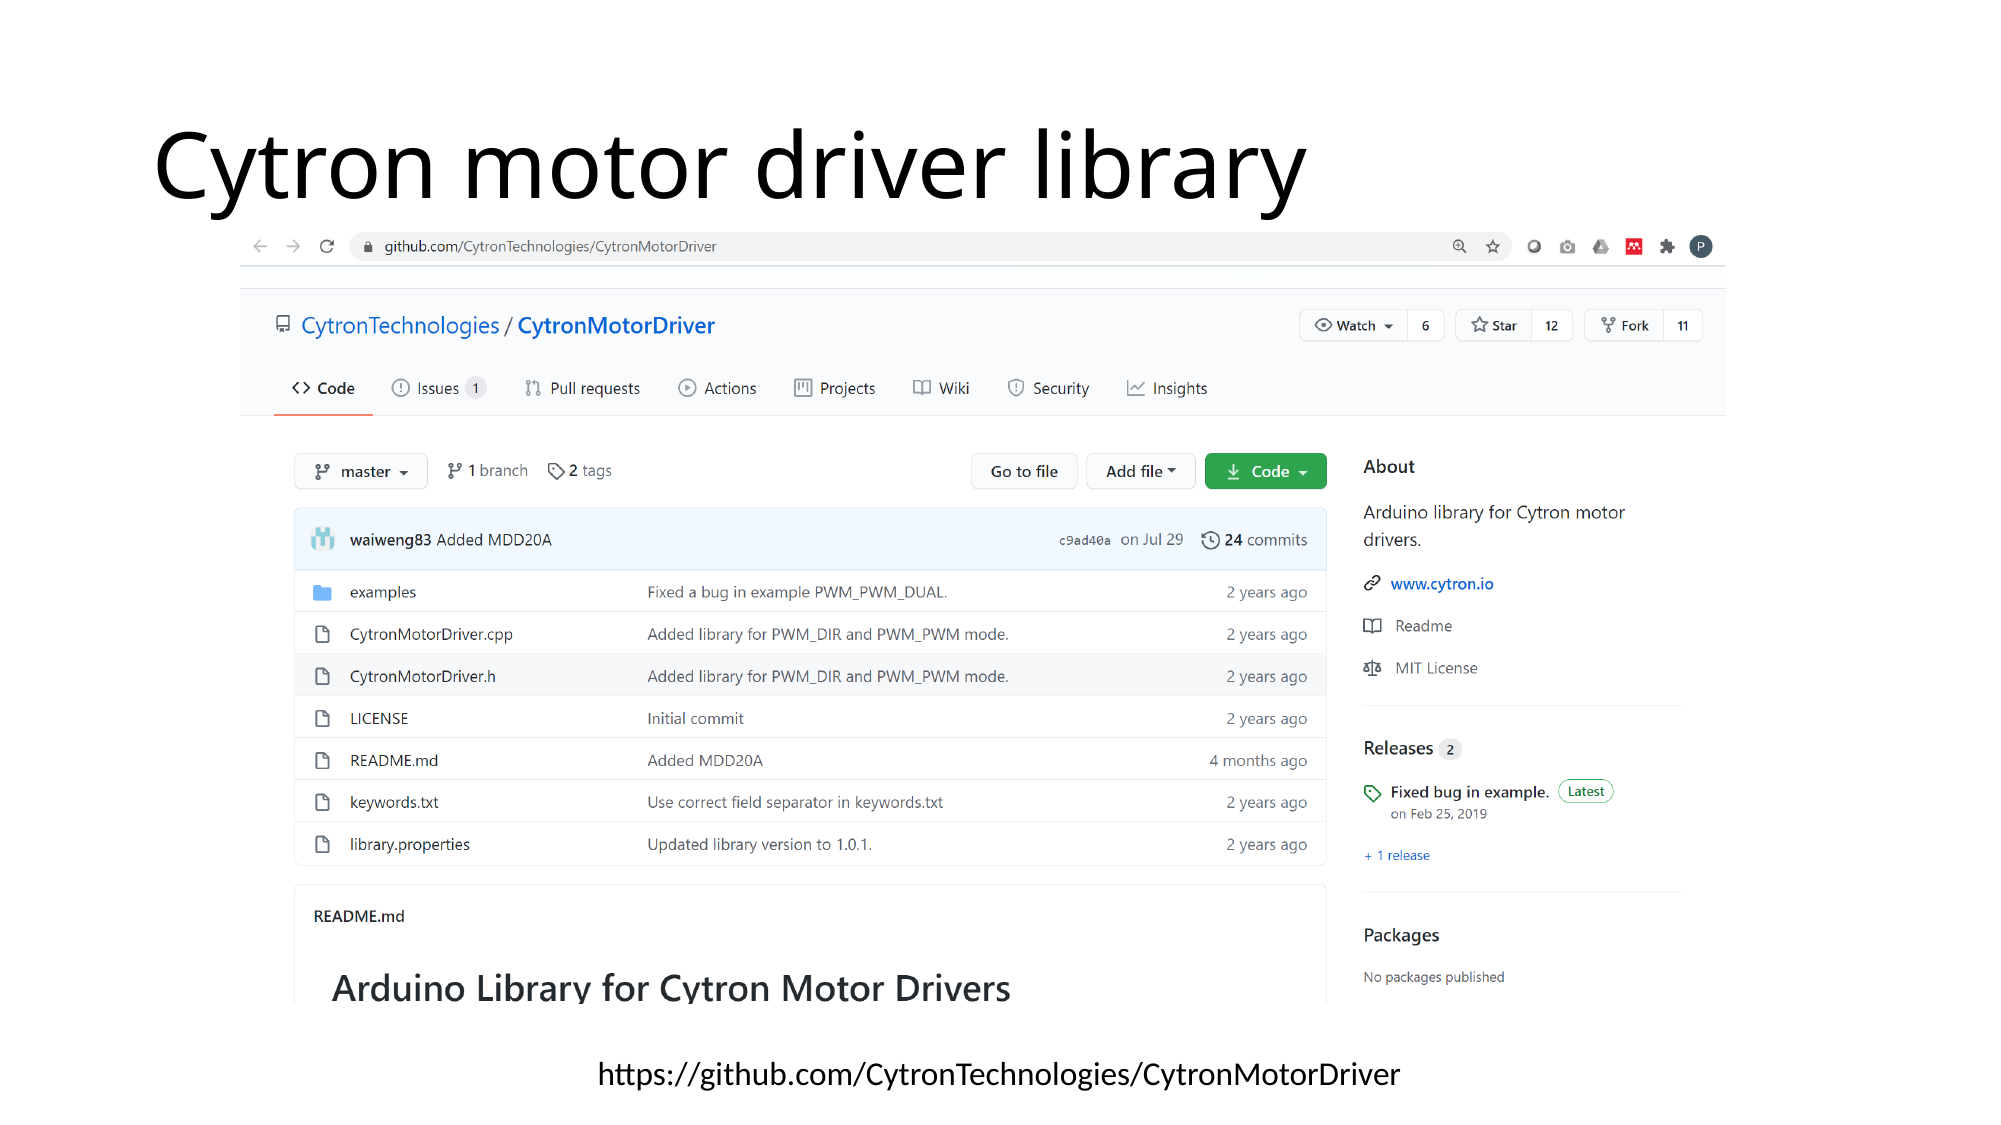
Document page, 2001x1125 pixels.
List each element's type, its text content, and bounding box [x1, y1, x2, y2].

text_box https://github.com/CytronTechnologies/CytronMotorDriver [500, 1045, 1500, 1100]
title Cytron motor driver library [137, 59, 1863, 278]
picture [240, 231, 1726, 1004]
